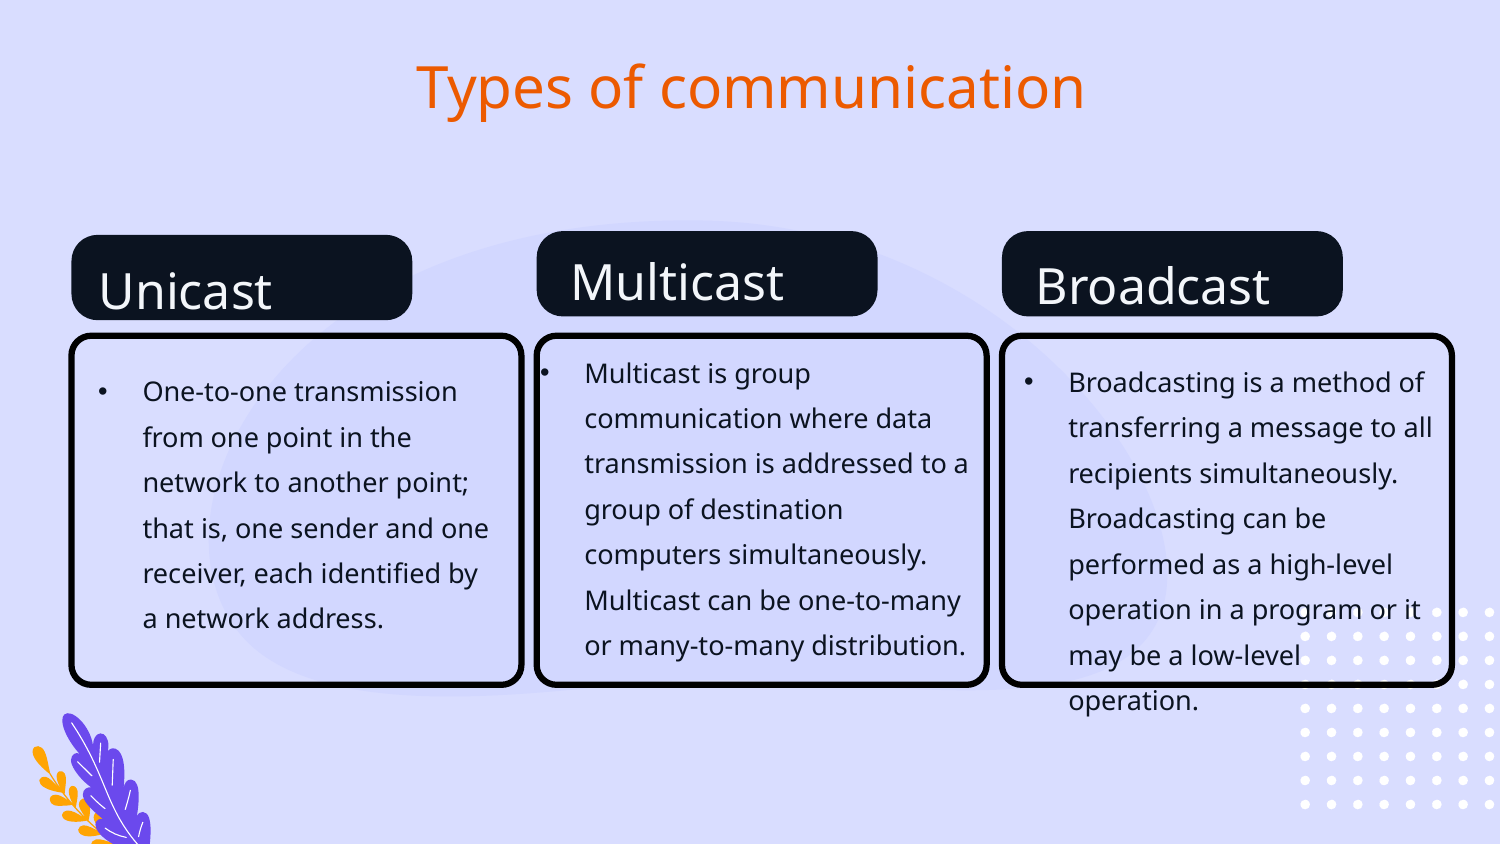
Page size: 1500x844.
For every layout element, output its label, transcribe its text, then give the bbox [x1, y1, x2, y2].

title Types of communication [119, 35, 1384, 130]
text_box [47, 219, 1453, 685]
